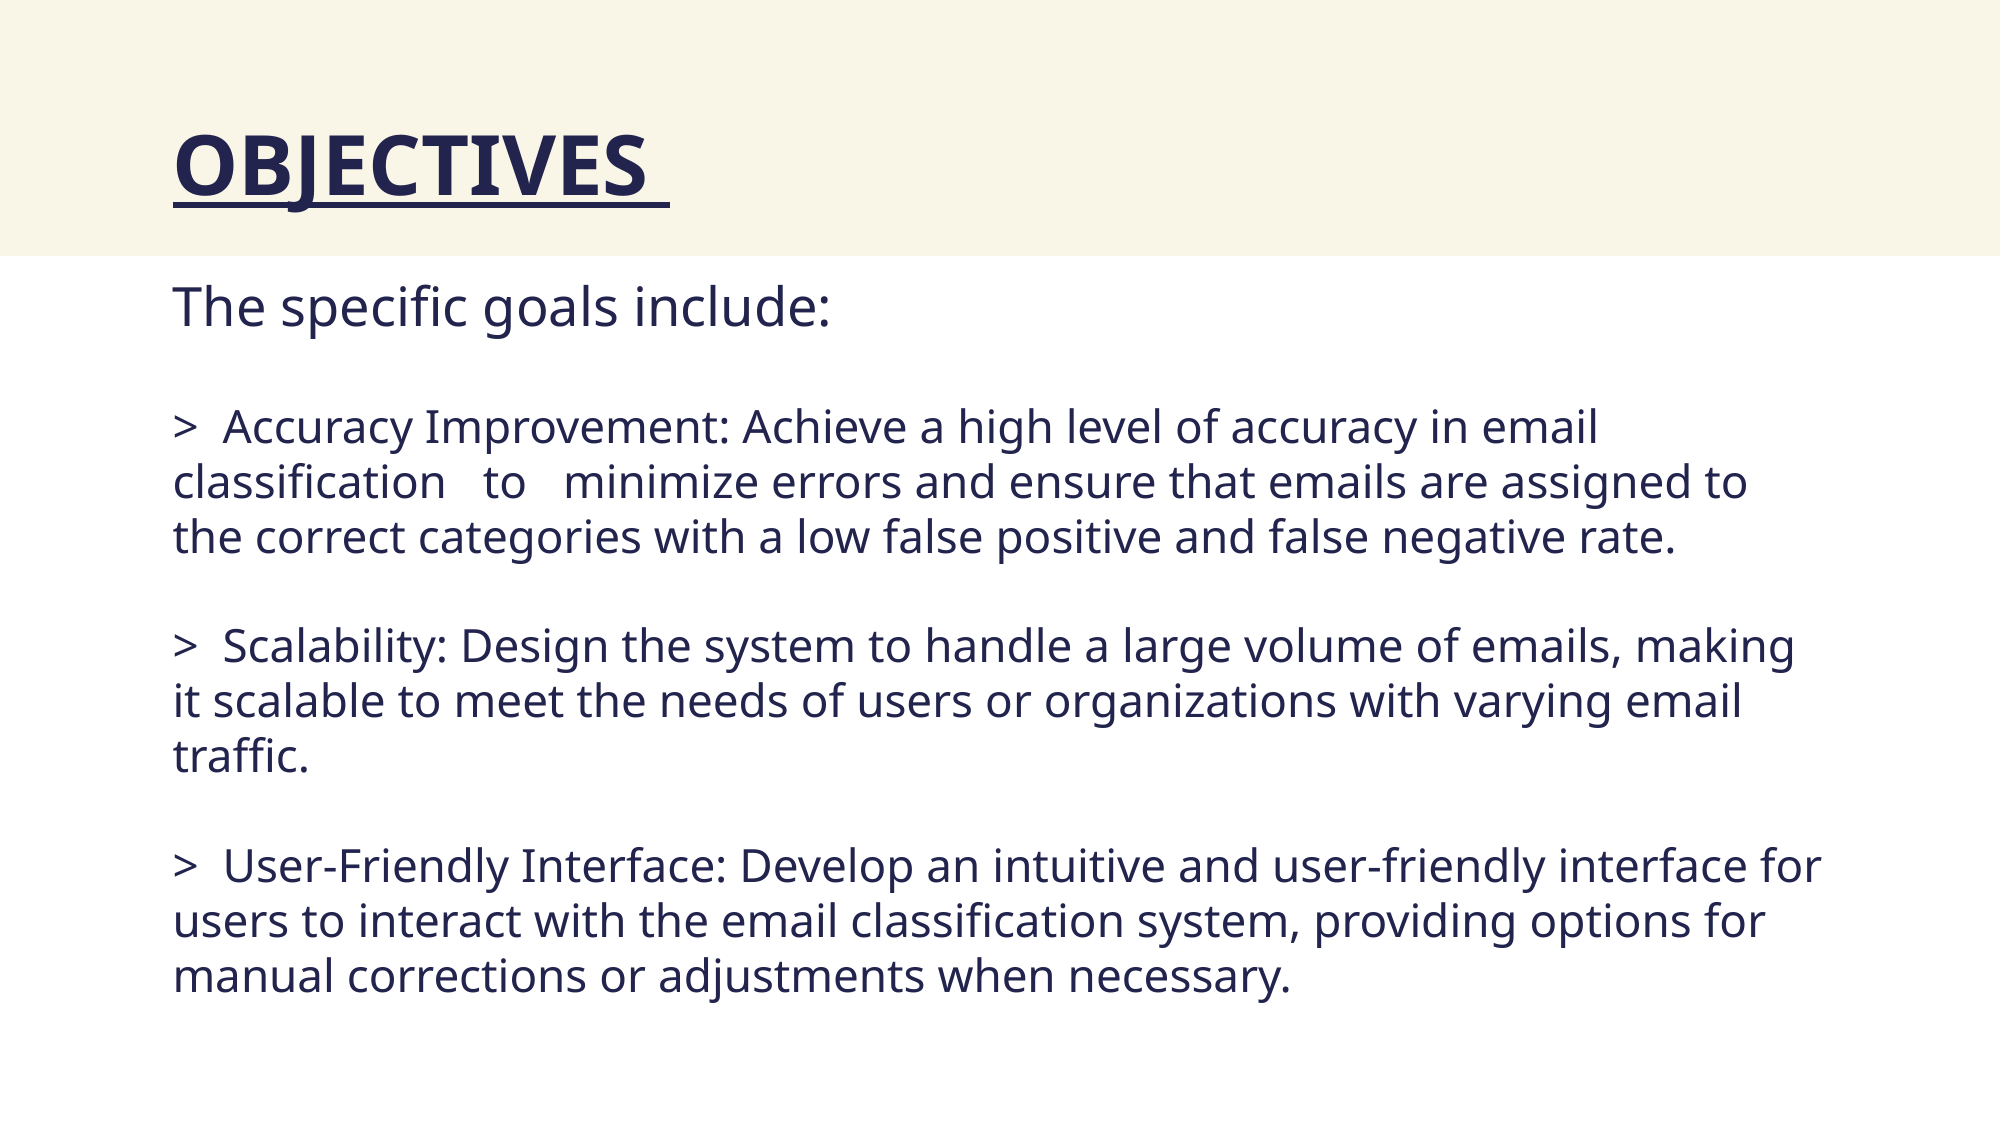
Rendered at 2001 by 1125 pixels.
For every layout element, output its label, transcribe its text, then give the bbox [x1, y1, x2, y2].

title OBJECTIVES The specific goals include: > Accuracy Improvement: Achieve a high level of accuracy in email classification to minimize errors and ensure that emails are assigned to the correct categories with a low false positive and false negative rate. > Scalability: Design the system to handle a large volume of emails, making it scalable to meet the needs of users or organizations with varying email traffic. > User-Friendly Interface: Develop an intuitive and user-friendly interface for users to interact with the email classification system, providing options for manual corrections or adjustments when necessary. [157, 97, 1843, 975]
